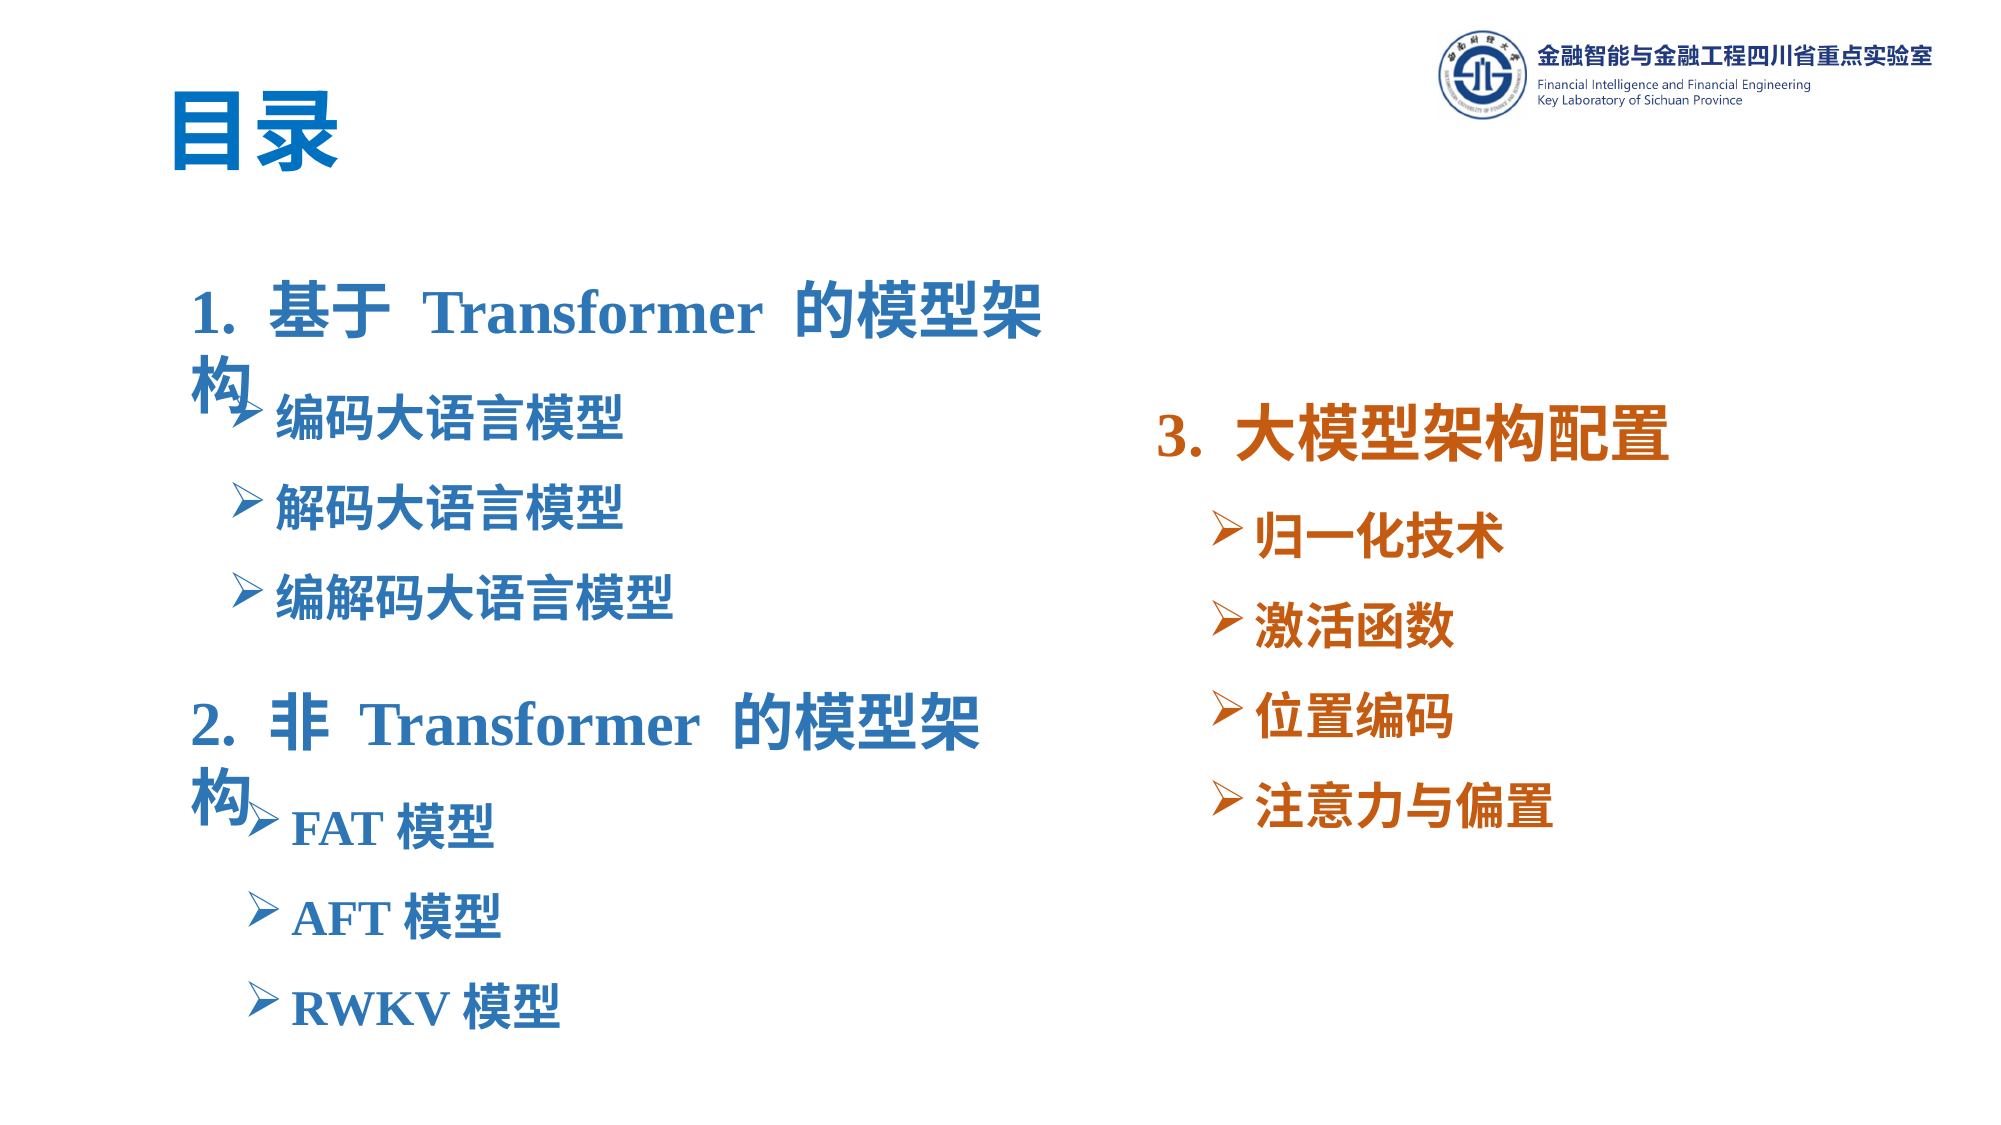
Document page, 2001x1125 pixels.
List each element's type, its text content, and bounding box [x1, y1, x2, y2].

text_box FAT模型 AFT模型 RWKV模型 [229, 758, 674, 1043]
text_box 目录 [159, 82, 1255, 183]
text_box 1. 基于 Transformer 的模型架构 [175, 263, 1088, 428]
text_box 2. 非 Transformer 的模型架构 [175, 675, 1037, 841]
text_box 归一化技术 激活函数 位置编码 注意力与偏置 [1193, 466, 1696, 842]
title 3. 大模型架构配置 [1156, 334, 1682, 466]
text_box 编码大语言模型 解码大语言模型 编解码大语言模型 [214, 349, 1215, 635]
picture [1436, 28, 1935, 121]
